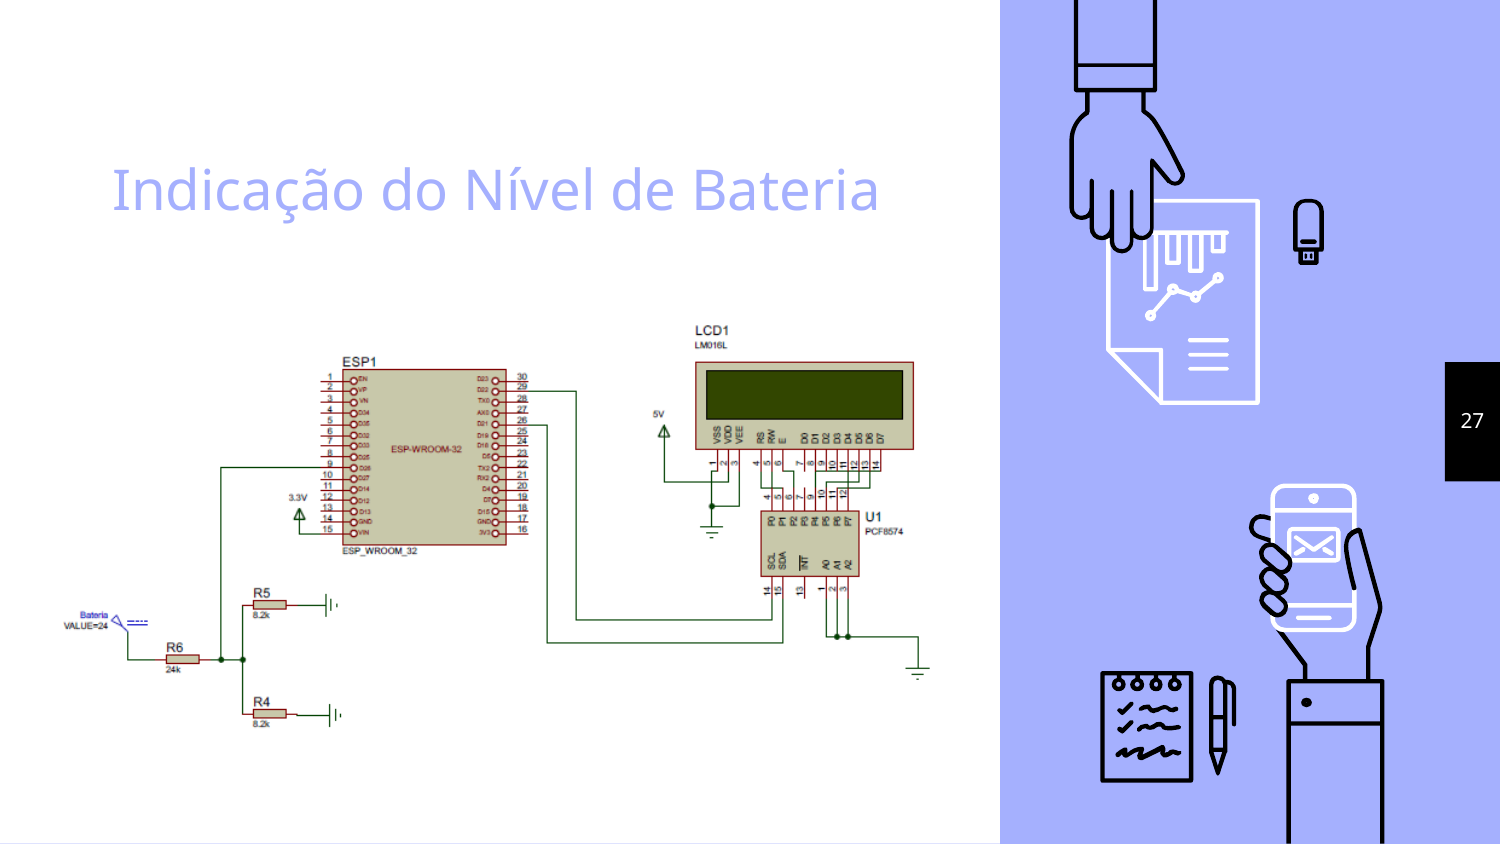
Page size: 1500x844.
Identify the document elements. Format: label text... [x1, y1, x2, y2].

title Indicação do Nível de Bateria [75, 96, 918, 237]
slide_number ‹#› [1444, 362, 1500, 482]
picture [62, 294, 931, 738]
